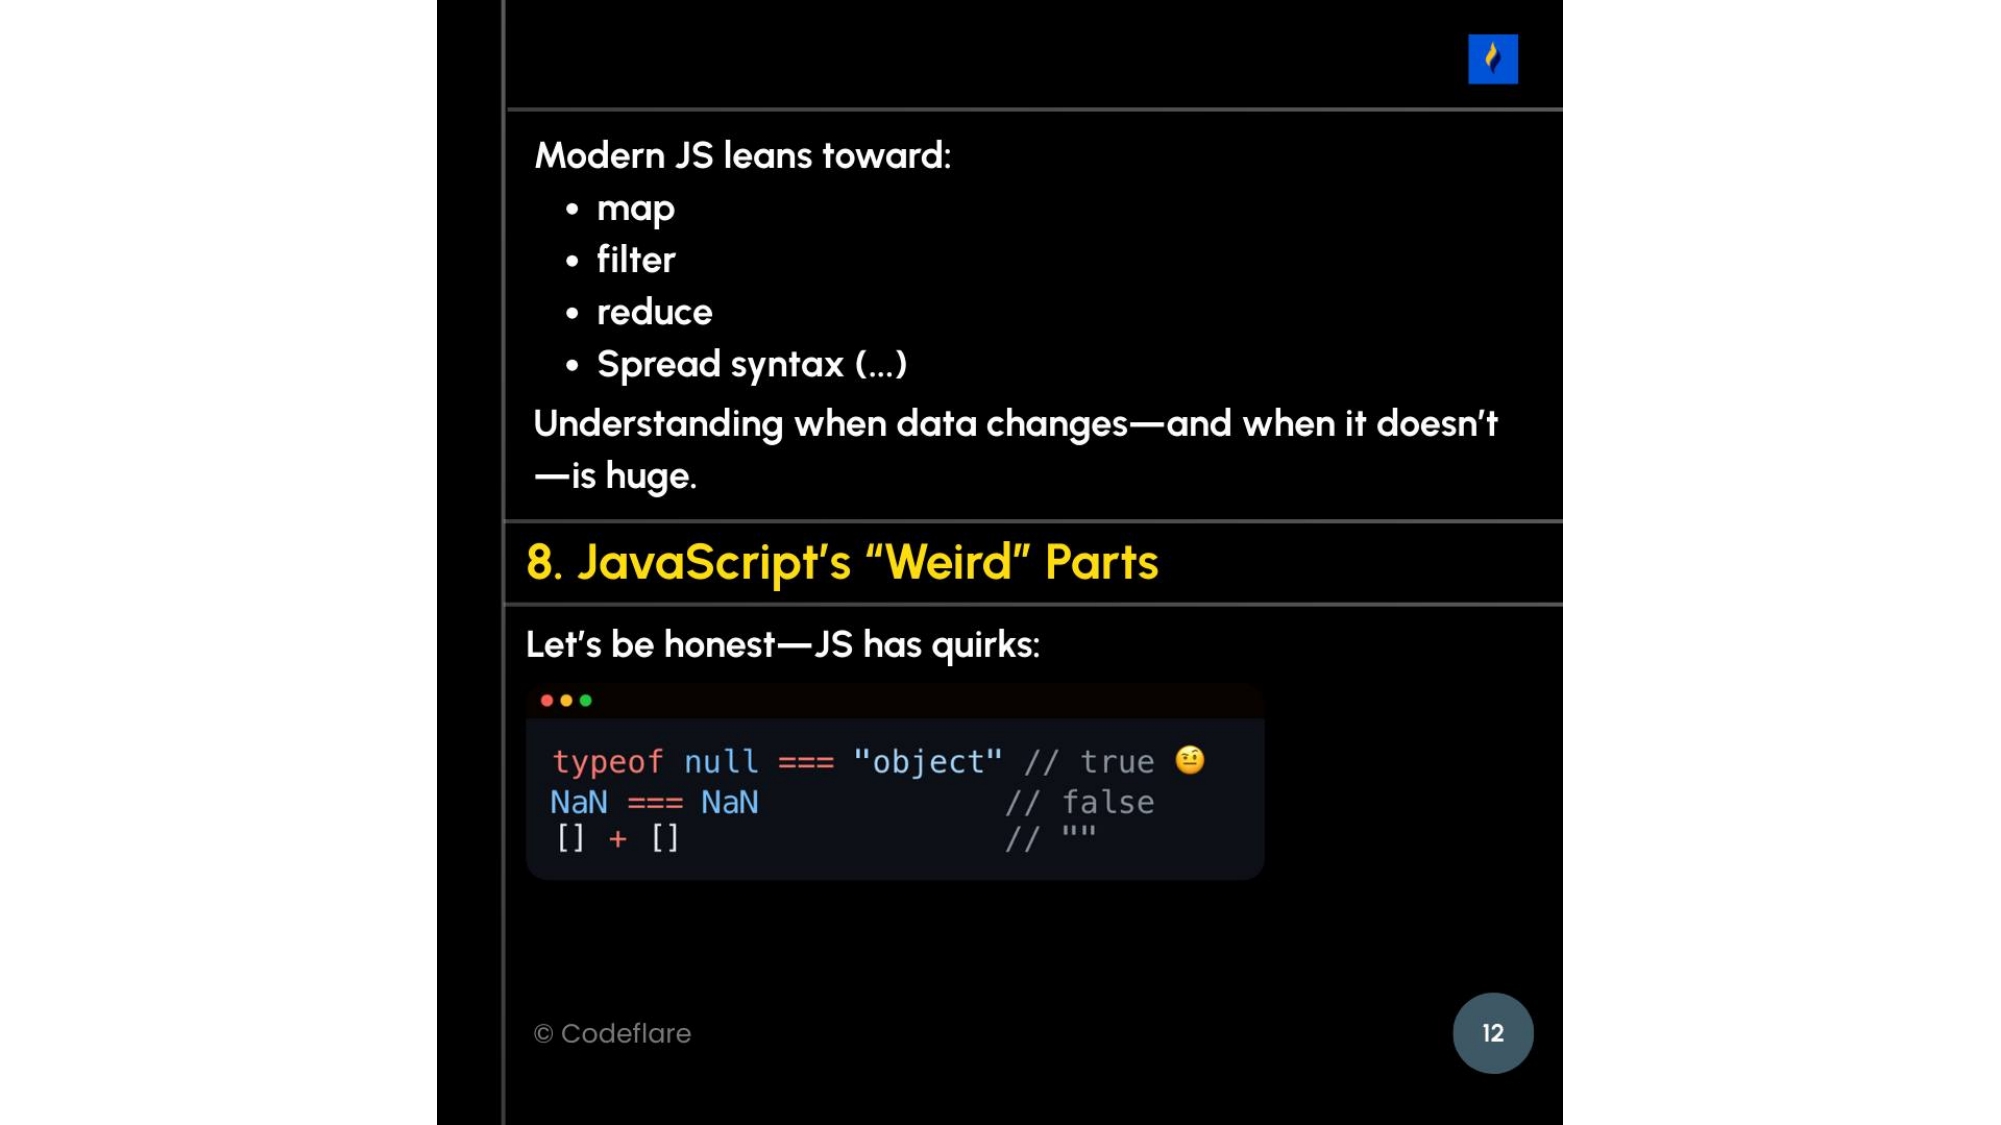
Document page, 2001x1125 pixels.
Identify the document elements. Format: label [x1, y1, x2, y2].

picture [436, 0, 1563, 1125]
